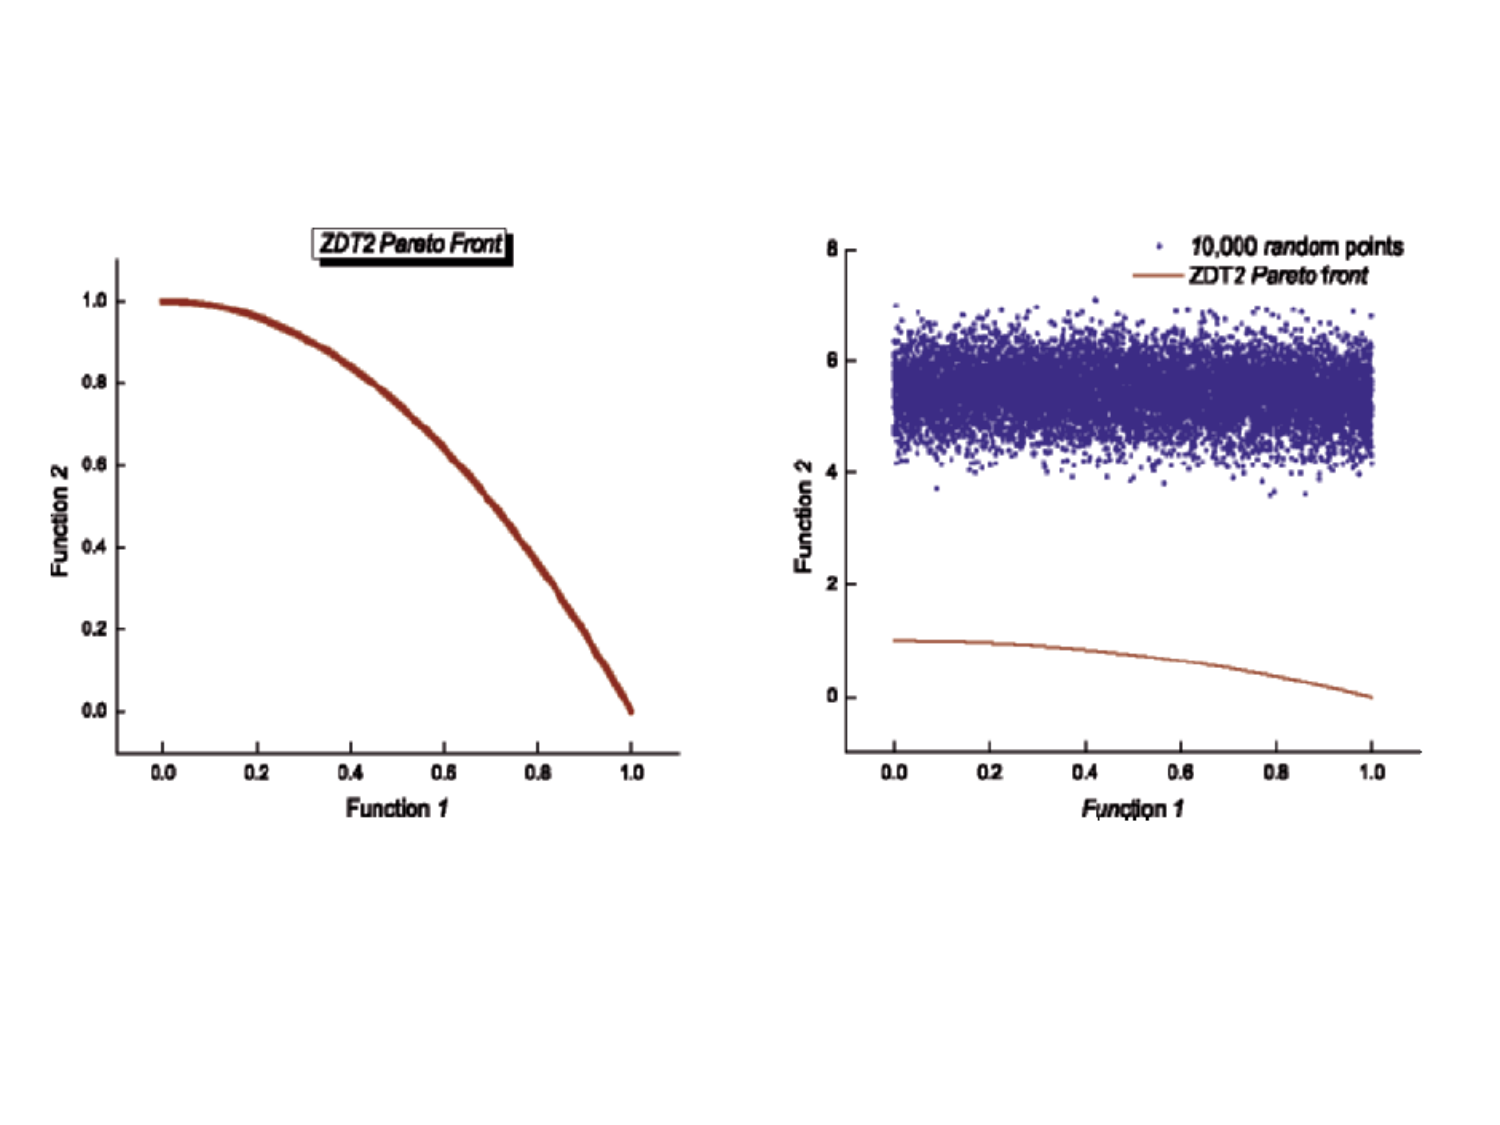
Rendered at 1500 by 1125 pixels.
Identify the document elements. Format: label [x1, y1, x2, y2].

picture [0, 162, 1500, 860]
